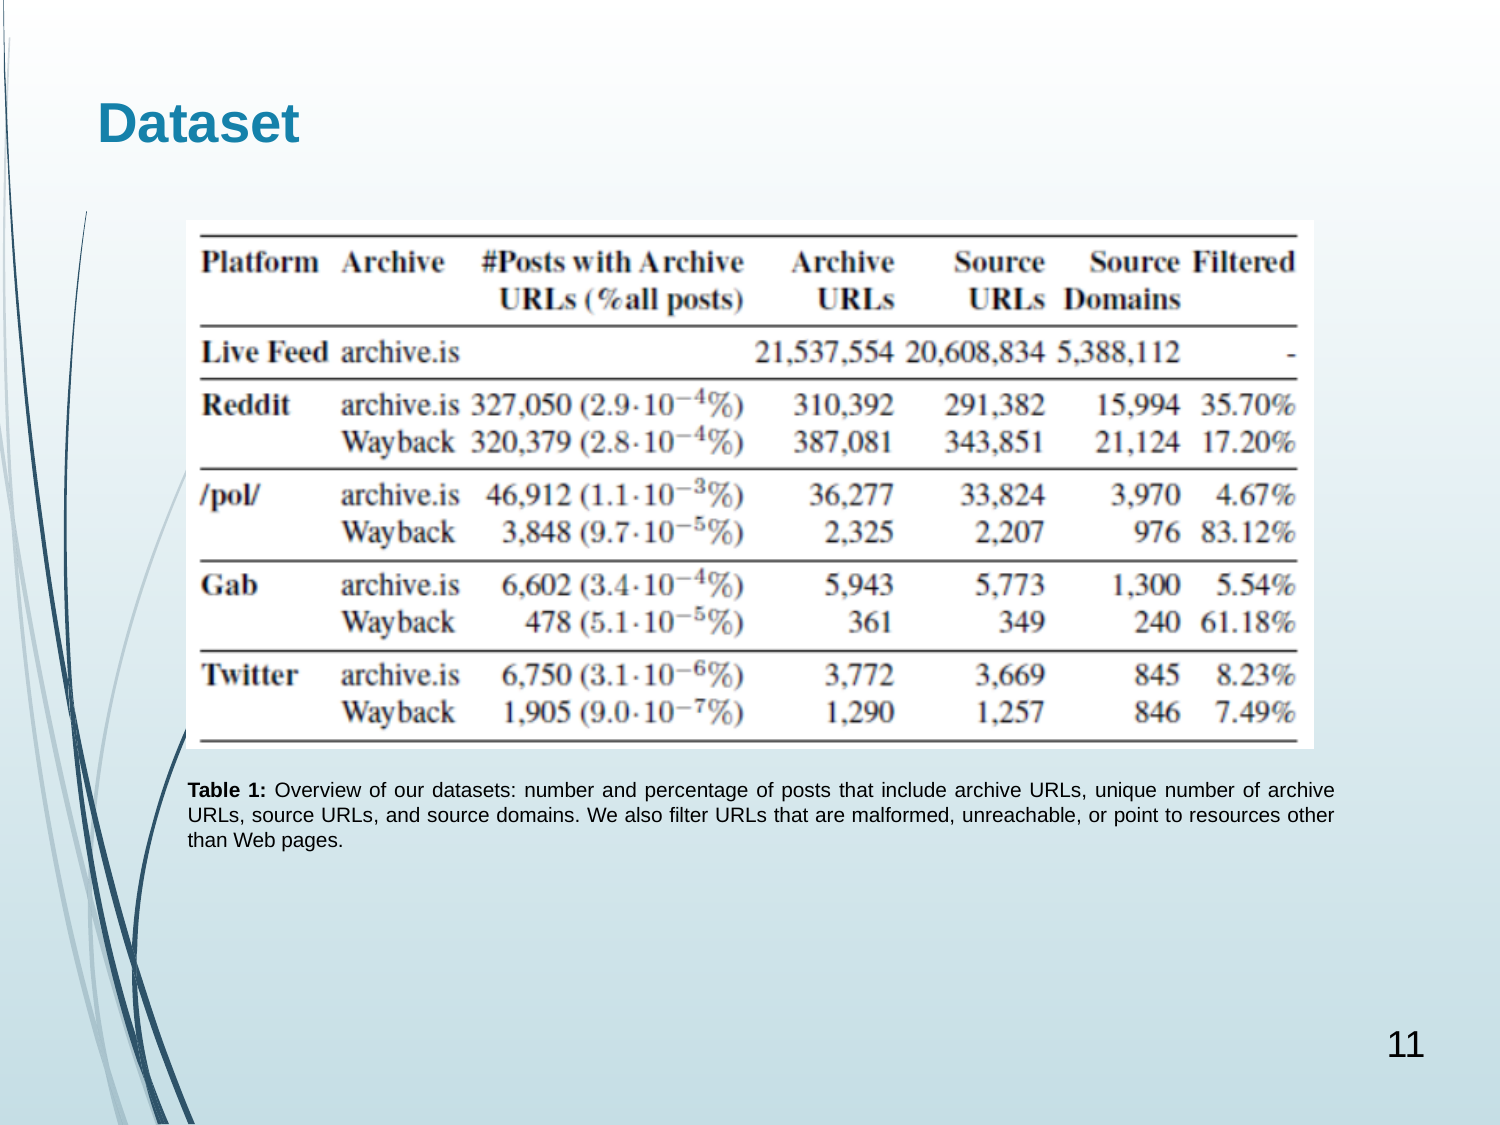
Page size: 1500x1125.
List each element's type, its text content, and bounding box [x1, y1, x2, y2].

title Dataset [82, 74, 1283, 162]
picture [186, 219, 1314, 749]
text_box Table 1: Overview of our datasets: number and percentage of posts that include archive URLs, unique number of archive URLs, source URLs, and source domains. We also filter URLs that are malformed, unreachable, or point to resources other than Web pages. [172, 768, 1351, 859]
text_box 11 [1362, 1012, 1450, 1073]
